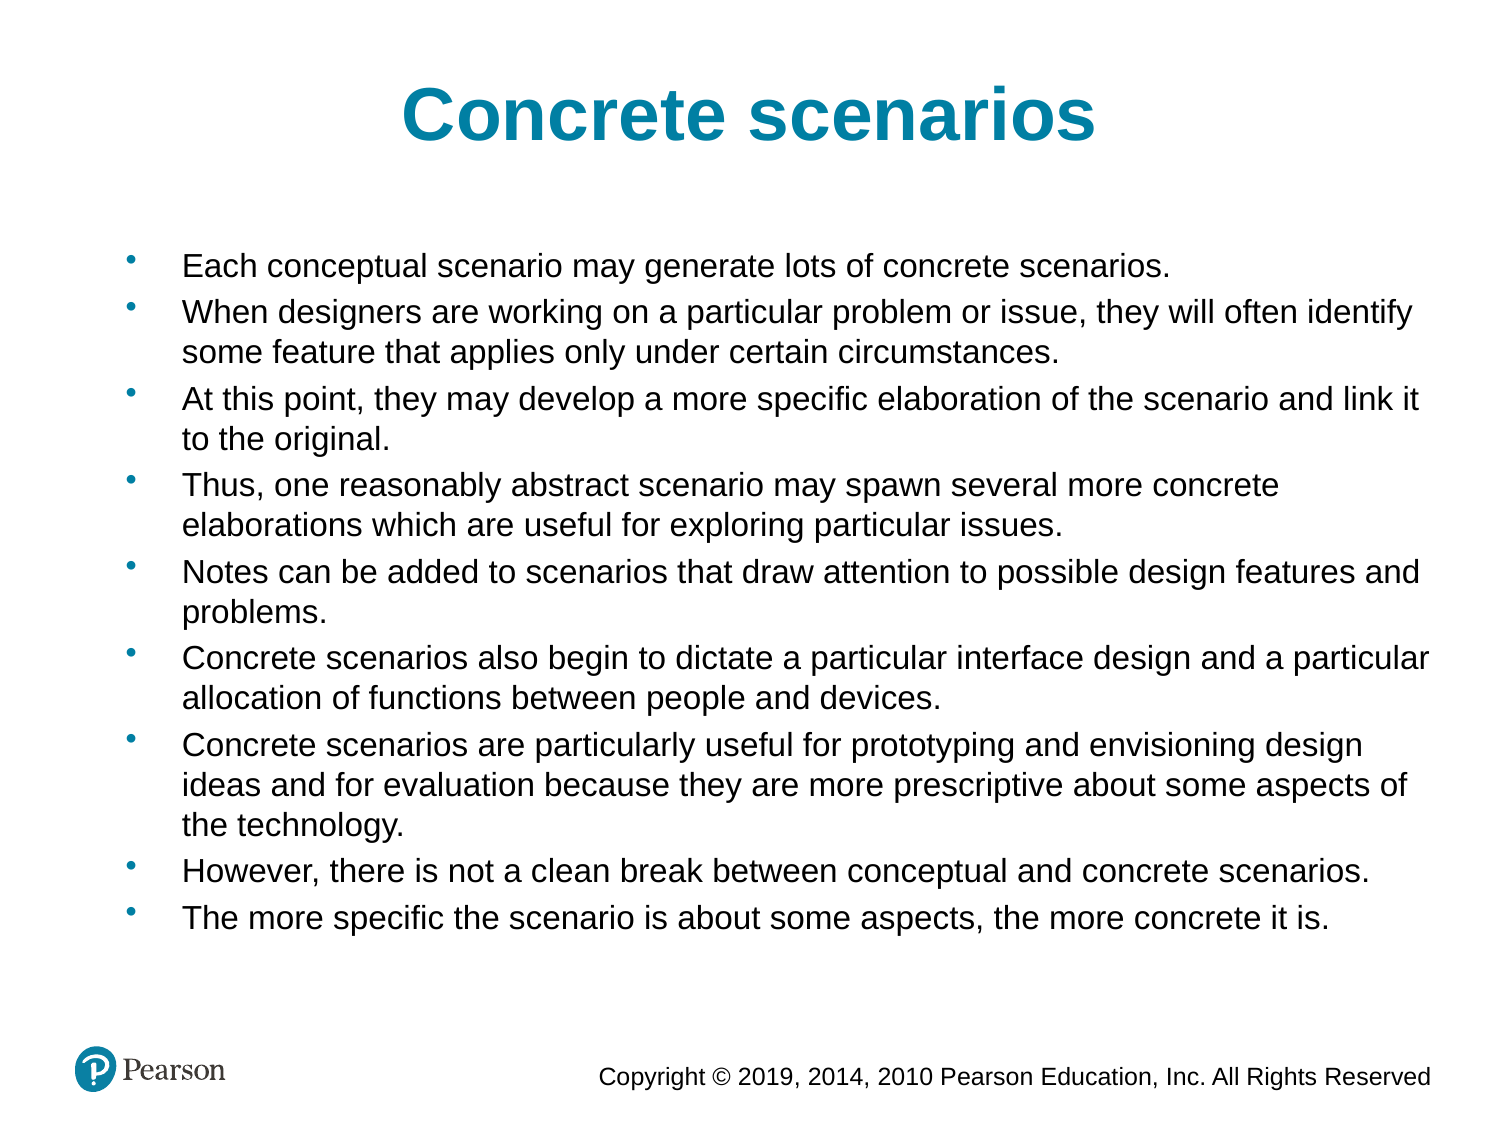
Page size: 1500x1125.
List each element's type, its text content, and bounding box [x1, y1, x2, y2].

title Concrete scenarios [75, 52, 1425, 168]
list Each conceptual scenario may generate lots of concrete scenarios. When designers are working on a particular problem or issue, they will often identify some feature that applies only under certain circumstances. At this point, they may develop a more specific elaboration of the scenario and link it to the original. Thus, one reasonably abstract scenario may spawn several more concrete elaborations which are useful for exploring particular issues. Notes can be added to scenarios that draw attention to possible design features and problems. Concrete scenarios also begin to dictate a particular interface design and a particular allocation of functions between people and devices. Concrete scenarios are particularly useful for prototyping and envisioning design ideas and for evaluation because they are more prescriptive about some aspects of the technology. However, there is not a clean break between conceptual and concrete scenarios. The more specific the scenario is about some aspects, the more concrete it is. [110, 236, 1461, 1031]
